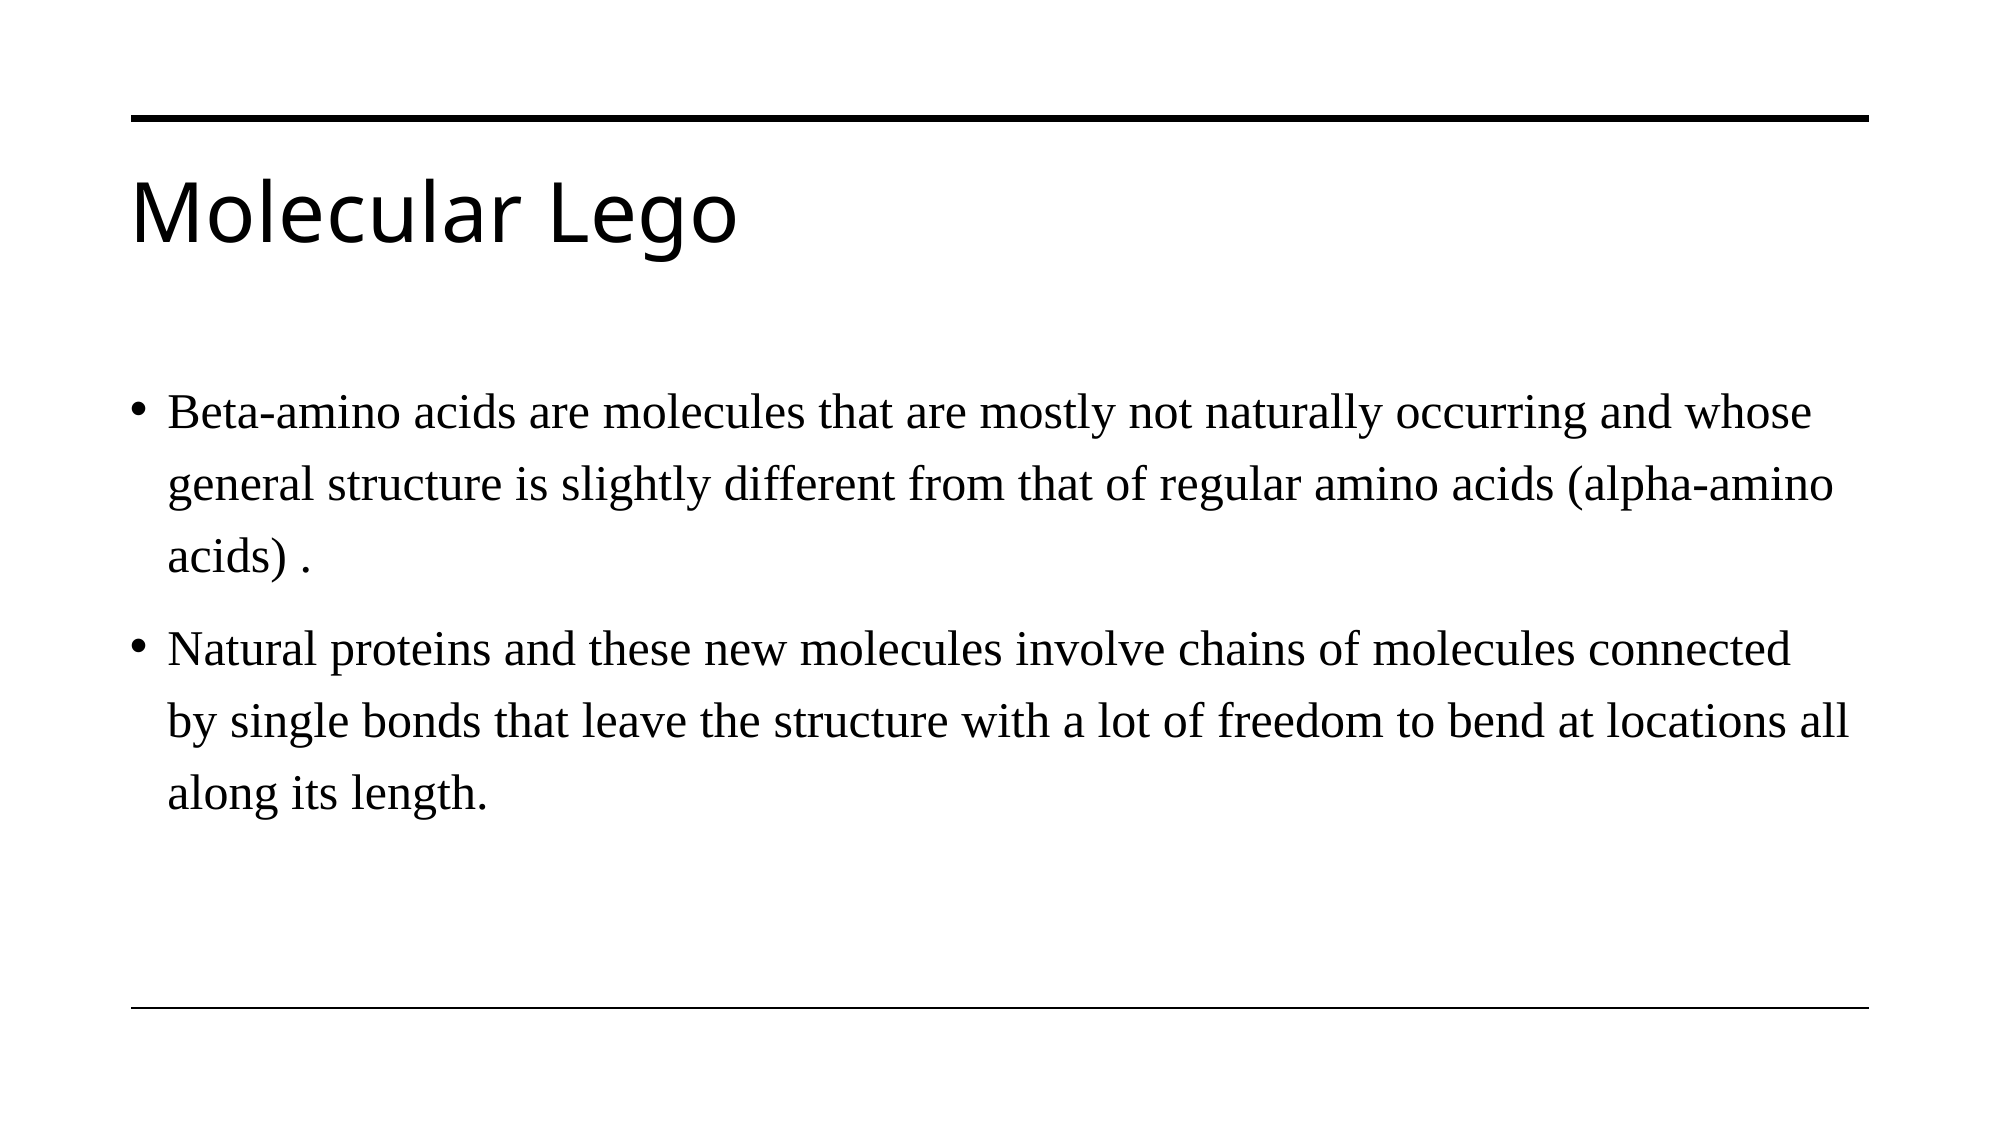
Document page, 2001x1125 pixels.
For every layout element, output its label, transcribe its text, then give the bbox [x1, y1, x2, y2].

list Beta-amino acids are molecules that are mostly not naturally occurring and whose general structure is slightly different from that of regular amino acids (alpha-amino acids) . Natural proteins and these new molecules involve chains of molecules connected by single bonds that leave the structure with a lot of freedom to bend at locations all along its length. [114, 293, 1869, 1000]
title Molecular Lego [114, 151, 1869, 293]
